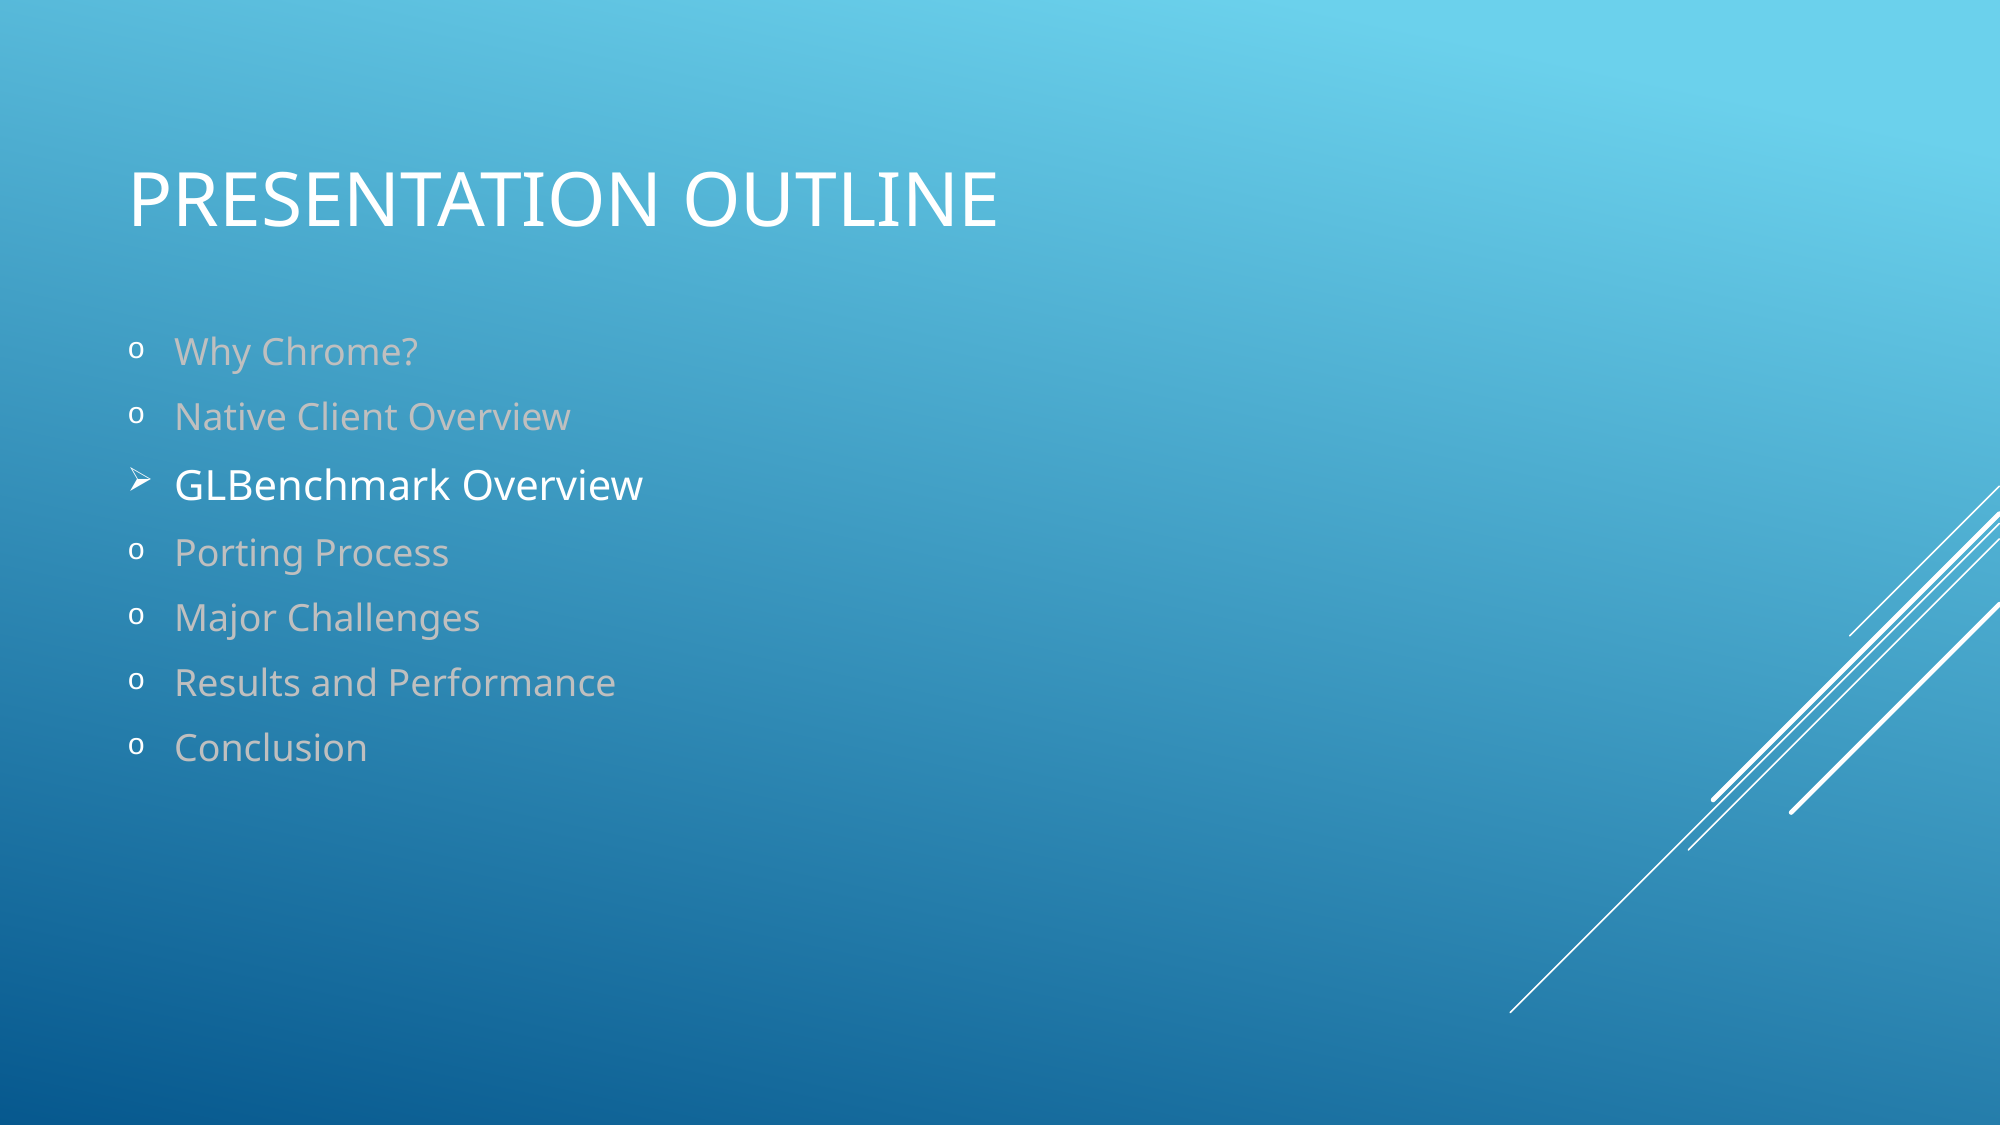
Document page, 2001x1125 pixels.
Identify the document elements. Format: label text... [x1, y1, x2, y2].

list Why Chrome? Native Client Overview GLBenchmark Overview Porting Process Major Challenges Results and Performance Conclusion [112, 281, 1513, 1029]
title Presentation OUTLINE [112, 72, 1513, 281]
